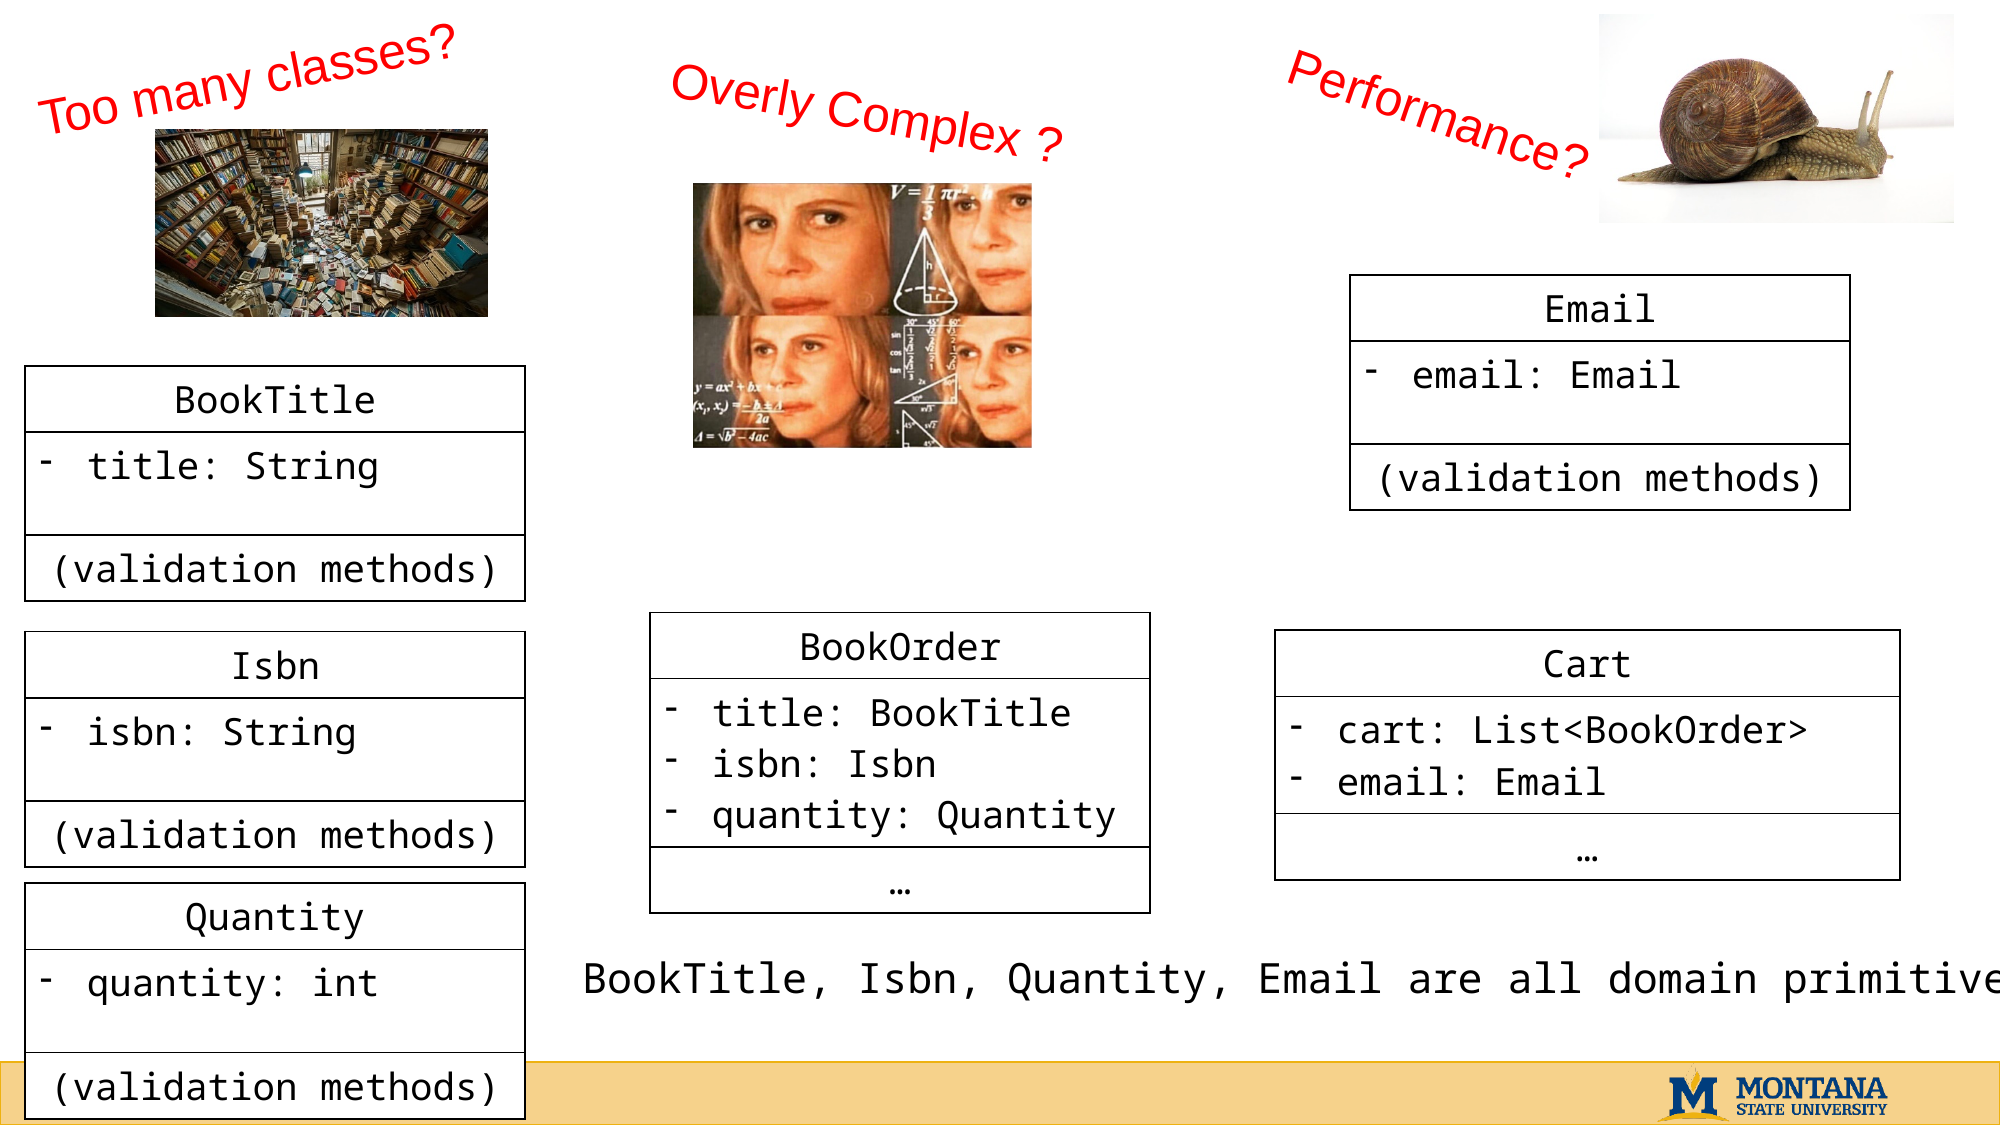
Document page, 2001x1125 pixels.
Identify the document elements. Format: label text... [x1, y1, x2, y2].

table_cell isbn: String [26, 699, 524, 800]
text_box BookTitle, Isbn, Quantity, Email are all domain primitives [567, 944, 2000, 1009]
table_cell quantity: int [26, 950, 524, 1052]
table_cell (validation methods) [26, 1053, 524, 1060]
picture [692, 182, 1032, 448]
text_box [1885, 1060, 2000, 1125]
table_cell title: BookTitle isbn: Isbn quantity: Quantity [651, 679, 1149, 846]
text_box Too many classes? [17, 0, 479, 157]
picture [1656, 1062, 1888, 1123]
table_header Quantity [26, 884, 524, 949]
text_box Overly Complex ? [650, 36, 1085, 185]
table_cell (validation methods) [26, 536, 524, 600]
picture [1599, 14, 1954, 224]
table_header BookOrder [651, 613, 1149, 678]
table_cell title: String [26, 433, 524, 534]
table_cell email: Email [1351, 342, 1849, 443]
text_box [0, 1060, 1658, 1125]
table_header Isbn [26, 632, 524, 697]
table_cell (validation methods) [26, 802, 524, 866]
table_header Email [1351, 276, 1849, 340]
picture [154, 129, 488, 317]
text_box Performance? [1264, 22, 1594, 205]
table_cell … [1276, 814, 1899, 879]
table_header Cart [1276, 631, 1899, 696]
table_cell … [651, 848, 1149, 912]
table_cell (validation methods) [1351, 445, 1849, 509]
table_header BookTitle [26, 367, 524, 431]
table_cell cart: List<BookOrder> email: Email [1276, 697, 1899, 813]
